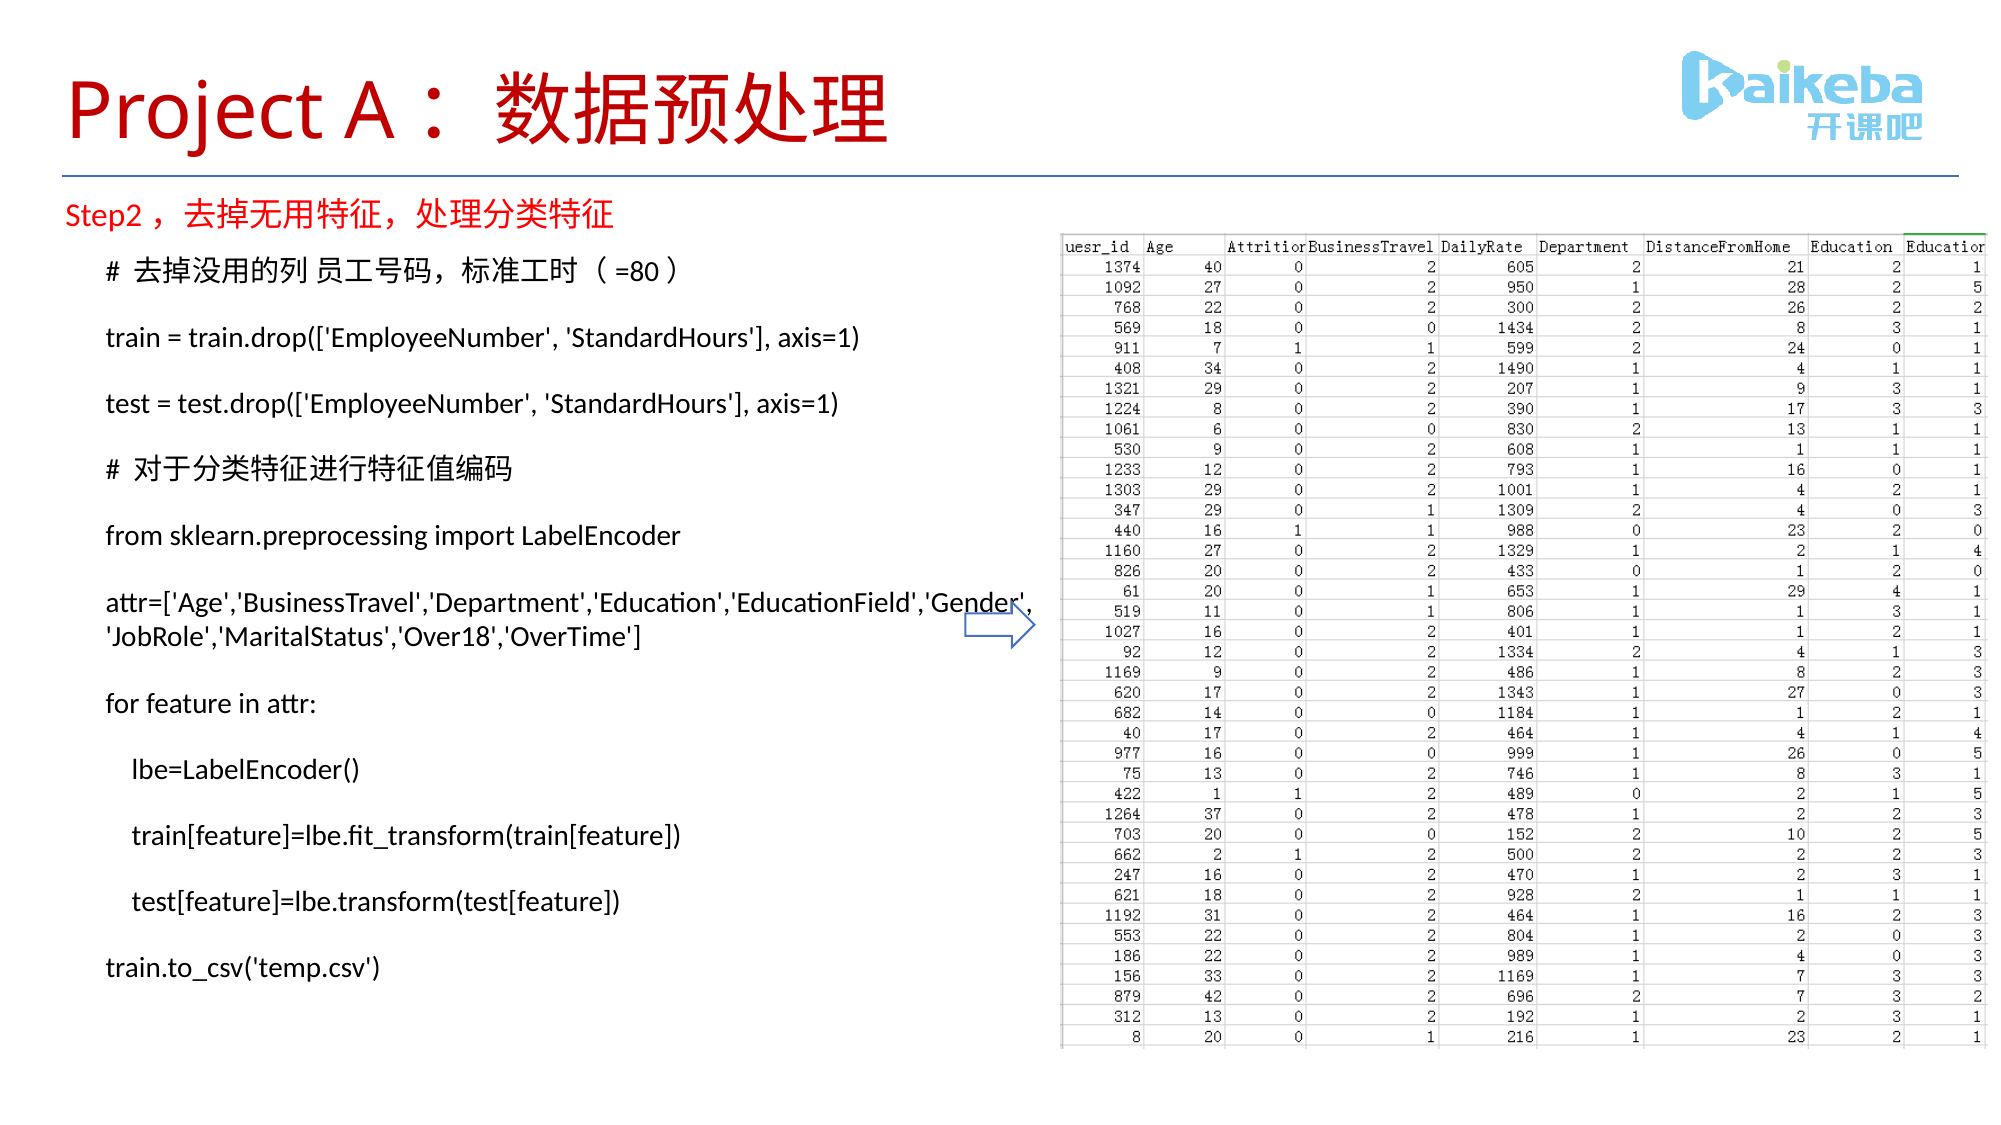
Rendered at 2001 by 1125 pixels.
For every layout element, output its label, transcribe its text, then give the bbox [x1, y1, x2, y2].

text_box [965, 602, 1035, 648]
table_cell Yahoo LTR [1653, 21, 1950, 167]
text_box # 去掉没用的列 员工号码，标准工时（=80） train = train.drop(['EmployeeNumber', 'StandardHours'], axis=1) test = test.drop(['EmployeeNumber', 'StandardHours'], axis=1) # 对于分类特征进行特征值编码 from sklearn.preprocessing import LabelEncoder attr=['Age','BusinessTravel','Department','Education','EducationField','Gender','JobRole','MaritalStatus','Over18','OverTime'] for feature in attr: lbe=LabelEncoder() train[feature]=lbe.fit_transform(train[feature]) test[feature]=lbe.transform(test[feature]) train.to_csv('temp.csv') [98, 244, 1045, 935]
picture [1060, 232, 1988, 1049]
title Project A：数据预处理 [57, 59, 1728, 167]
text_box Step2，去掉无用特征，处理分类特征 [57, 166, 670, 254]
